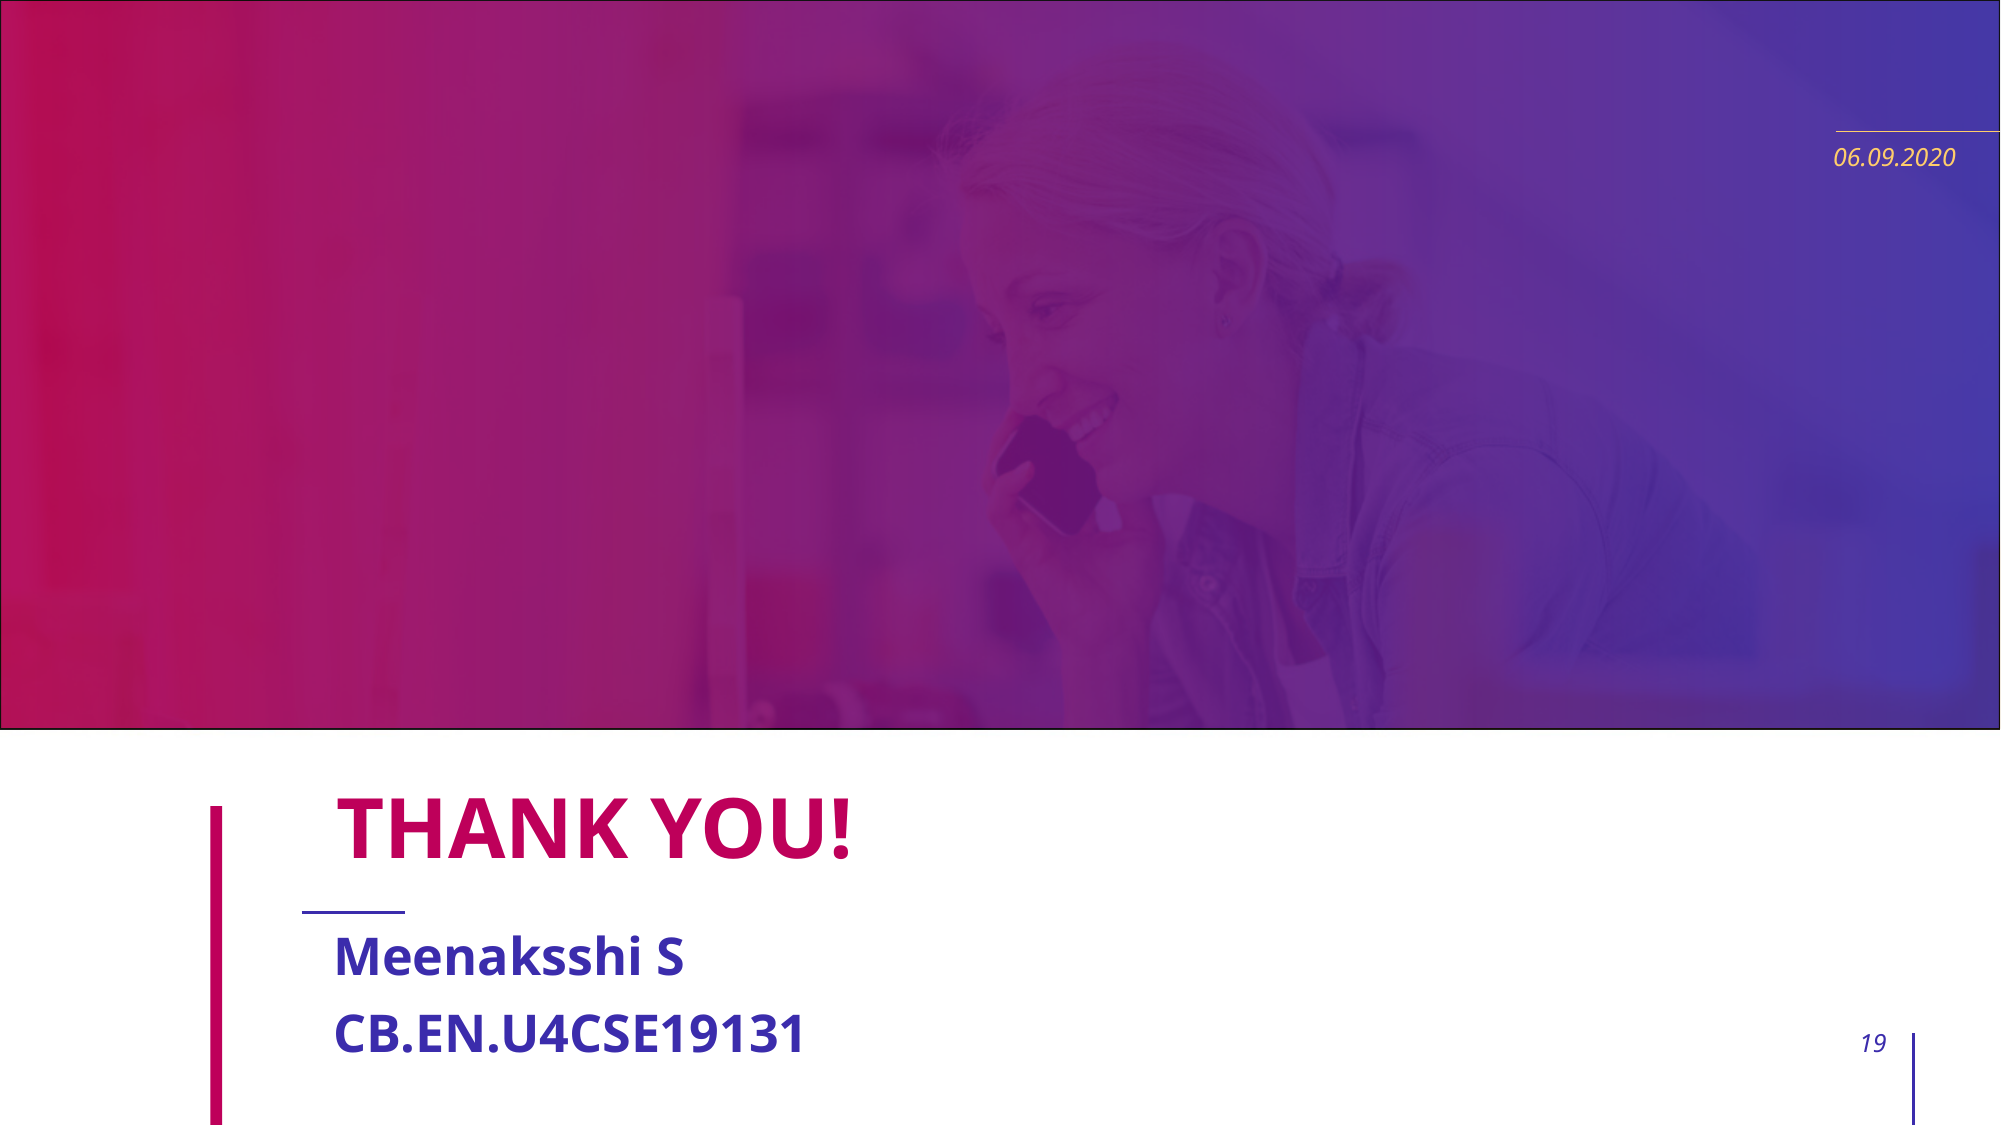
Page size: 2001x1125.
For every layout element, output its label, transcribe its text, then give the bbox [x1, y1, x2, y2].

list 06.09.2020 [1818, 137, 1988, 192]
text_box THANK YOU! [321, 762, 1705, 885]
text_box Meenaksshi S CB.EN.U4CSE19131 [318, 923, 1819, 1125]
slide_number 19 [1819, 1015, 1902, 1075]
picture [0, 0, 2001, 1125]
